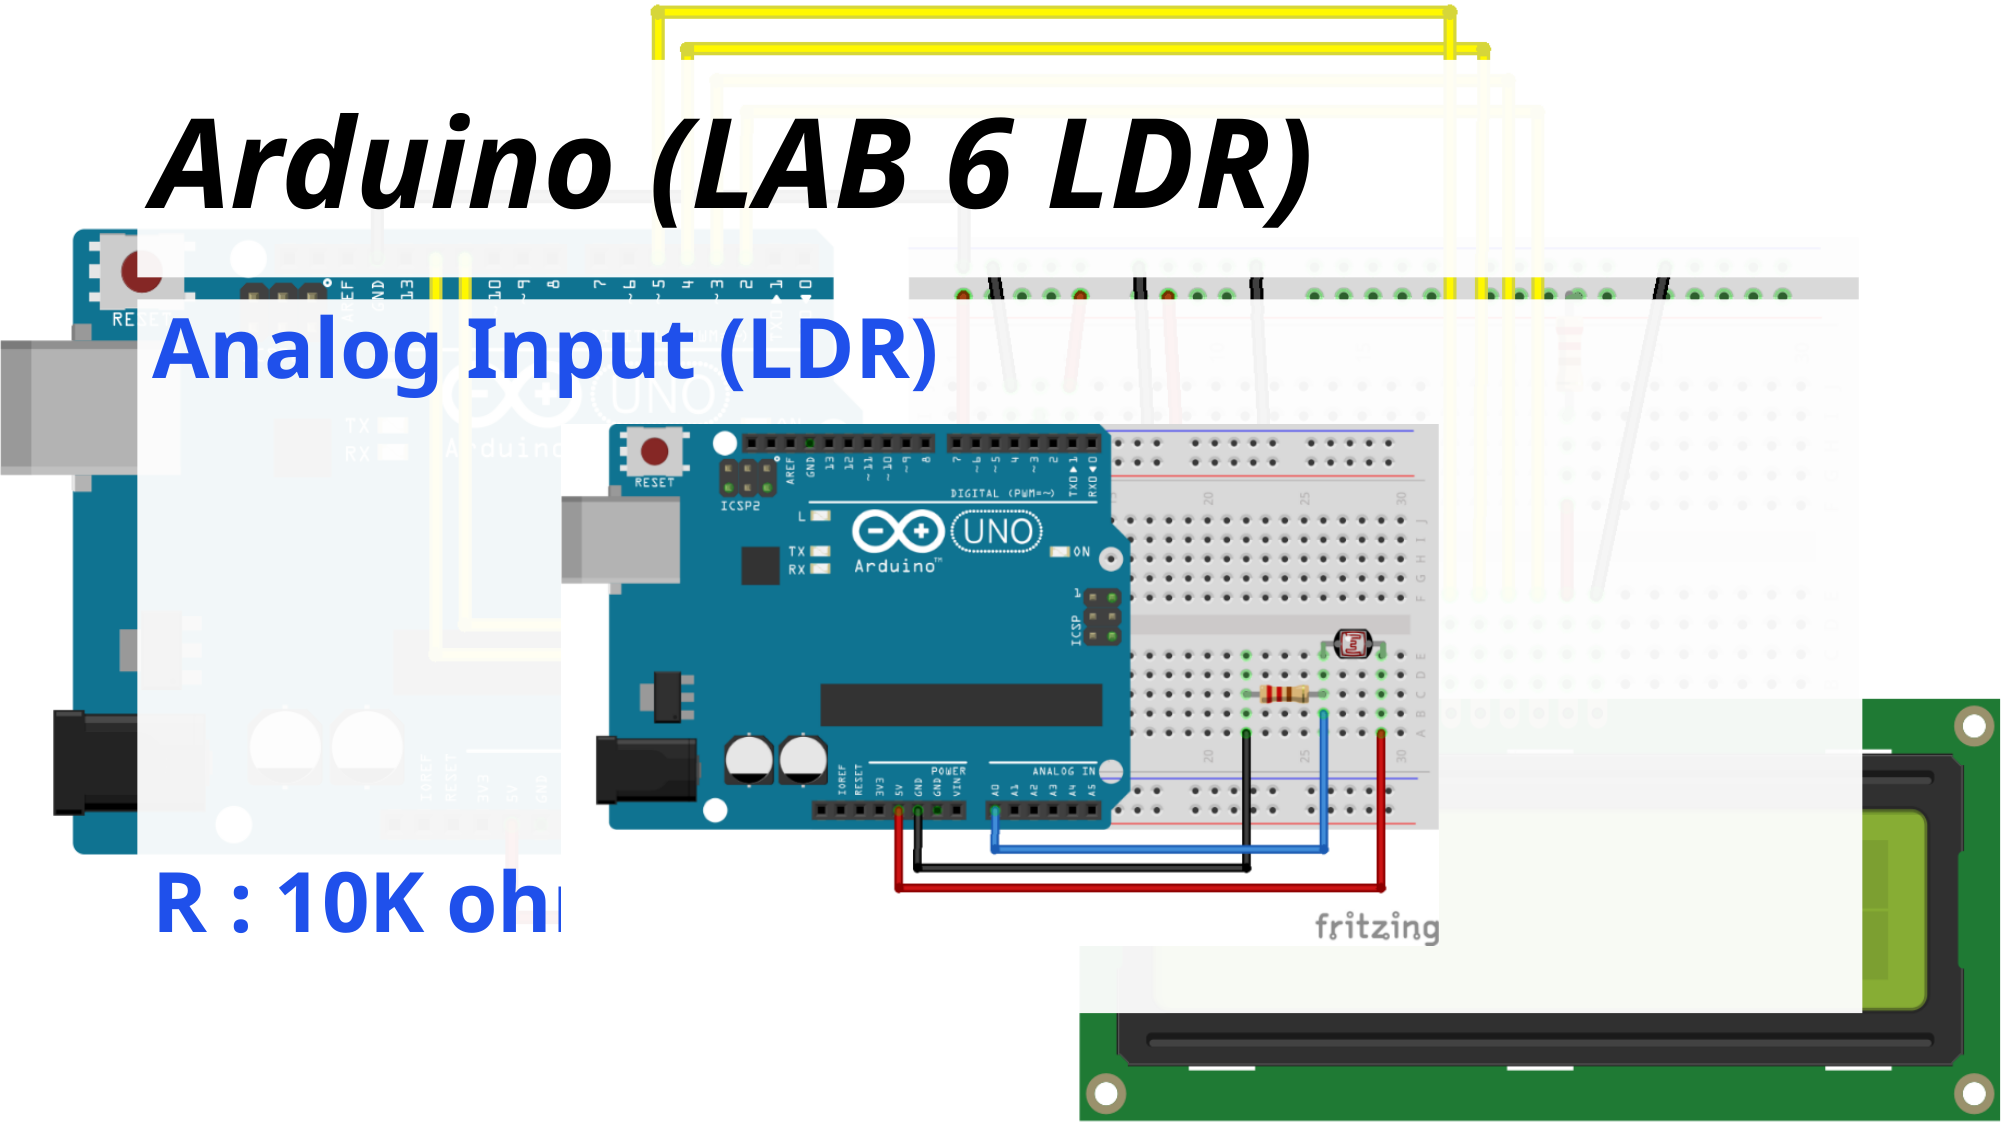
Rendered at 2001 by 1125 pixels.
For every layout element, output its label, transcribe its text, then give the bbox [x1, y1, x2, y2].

picture [0, 0, 2001, 1125]
list Analog Input (LDR) R : 10K ohm [137, 299, 1863, 1014]
title Arduino (LAB 6 LDR) [137, 59, 1863, 278]
